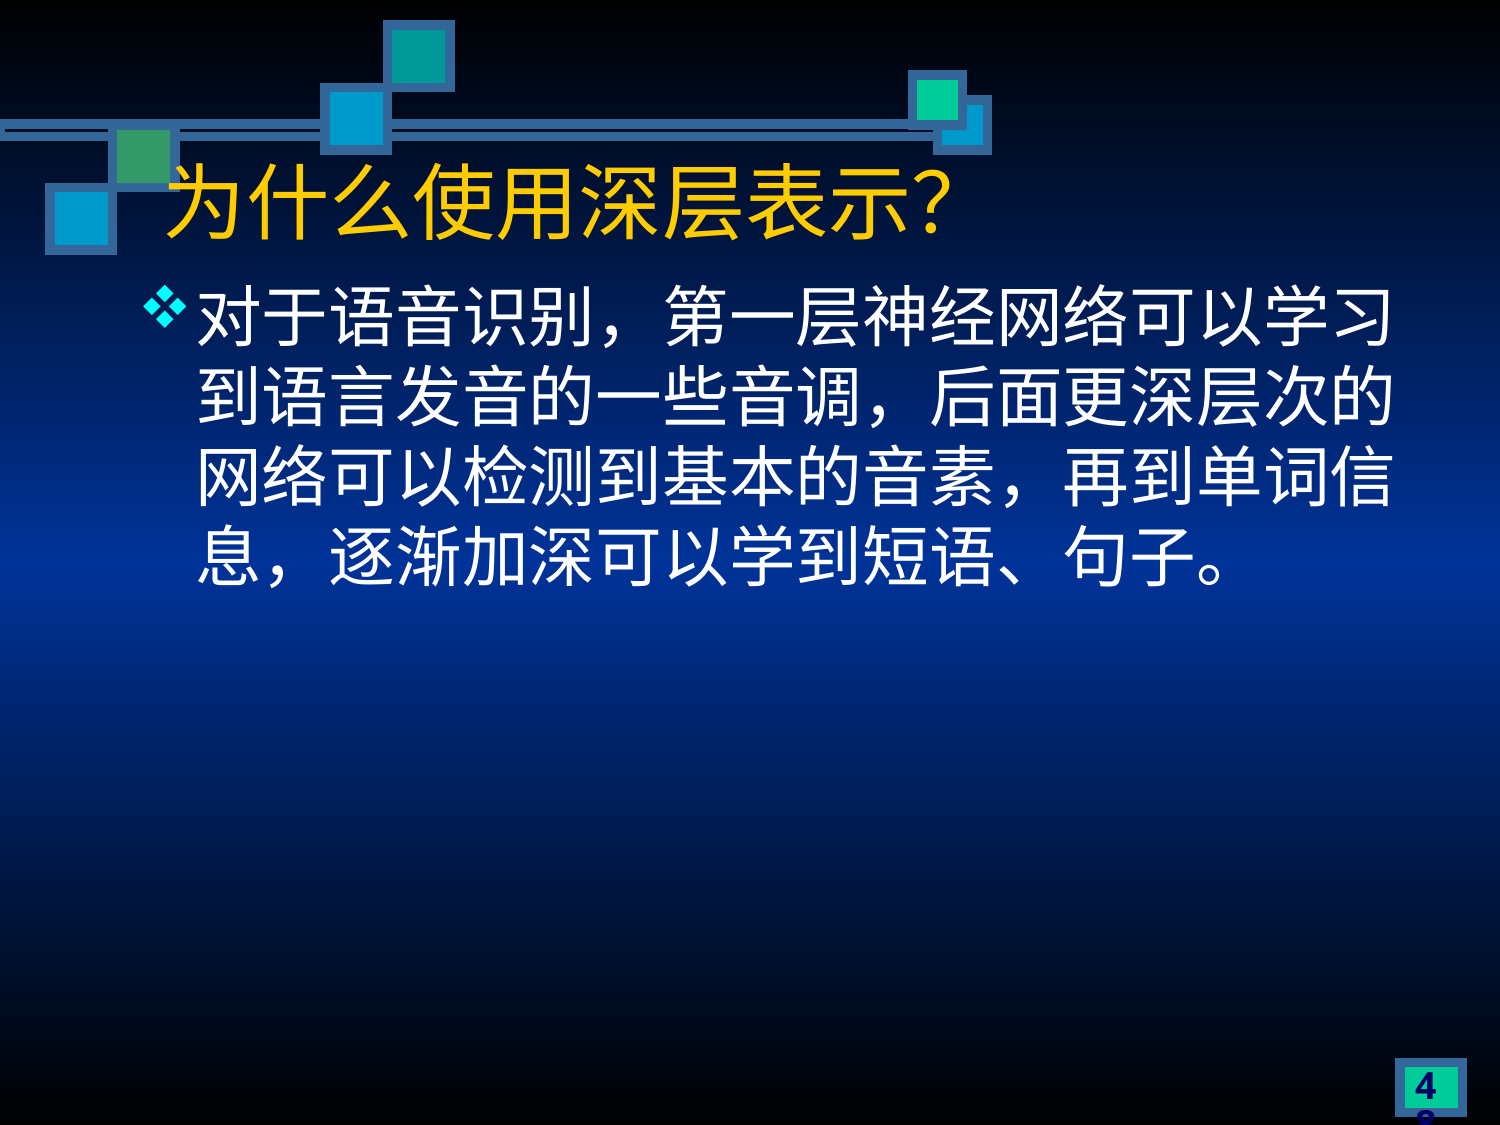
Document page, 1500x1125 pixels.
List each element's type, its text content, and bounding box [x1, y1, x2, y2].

title 为什么使用深层表示？ [147, 137, 1311, 263]
slide_number 48 [1395, 1058, 1467, 1117]
list 对于语音识别，第一层神经网络可以学习到语言发音的一些音调，后面更深层次的网络可以检测到基本的音素，再到单词信息，逐渐加深可以学到短语、句子。 [123, 267, 1447, 968]
